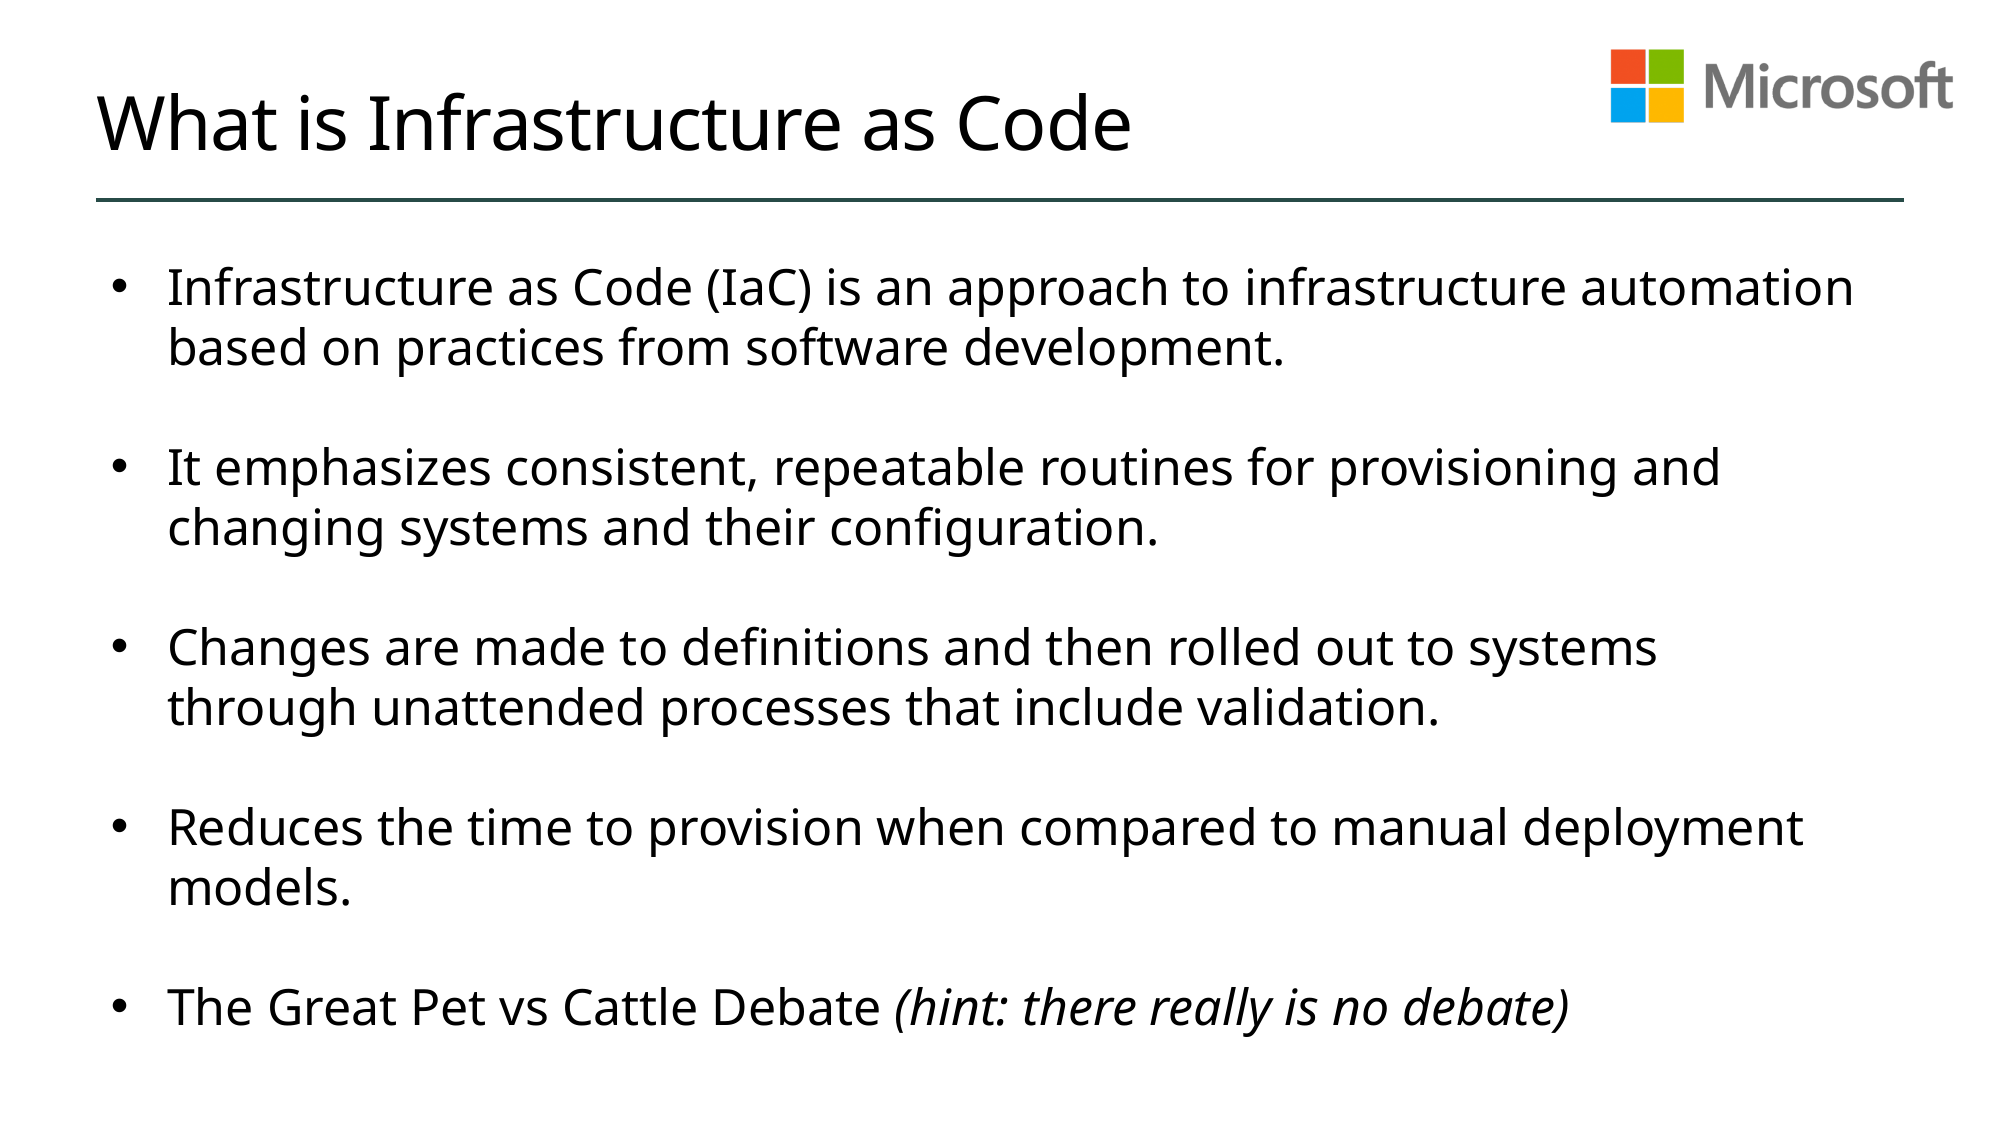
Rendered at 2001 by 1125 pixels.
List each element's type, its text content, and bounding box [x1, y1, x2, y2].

picture [1562, 4, 2000, 166]
text_box Infrastructure as Code (IaC) is an approach to infrastructure automation based on practices from software development. It emphasizes consistent, repeatable routines for provisioning and changing systems and their configuration. Changes are made to definitions and then rolled out to systems through unattended processes that include validation. Reduces the time to provision when compared to manual deployment models. The Great Pet vs Cattle Debate (hint: there really is no debate) [110, 255, 1861, 1125]
title What is Infrastructure as Code [96, 75, 1562, 166]
